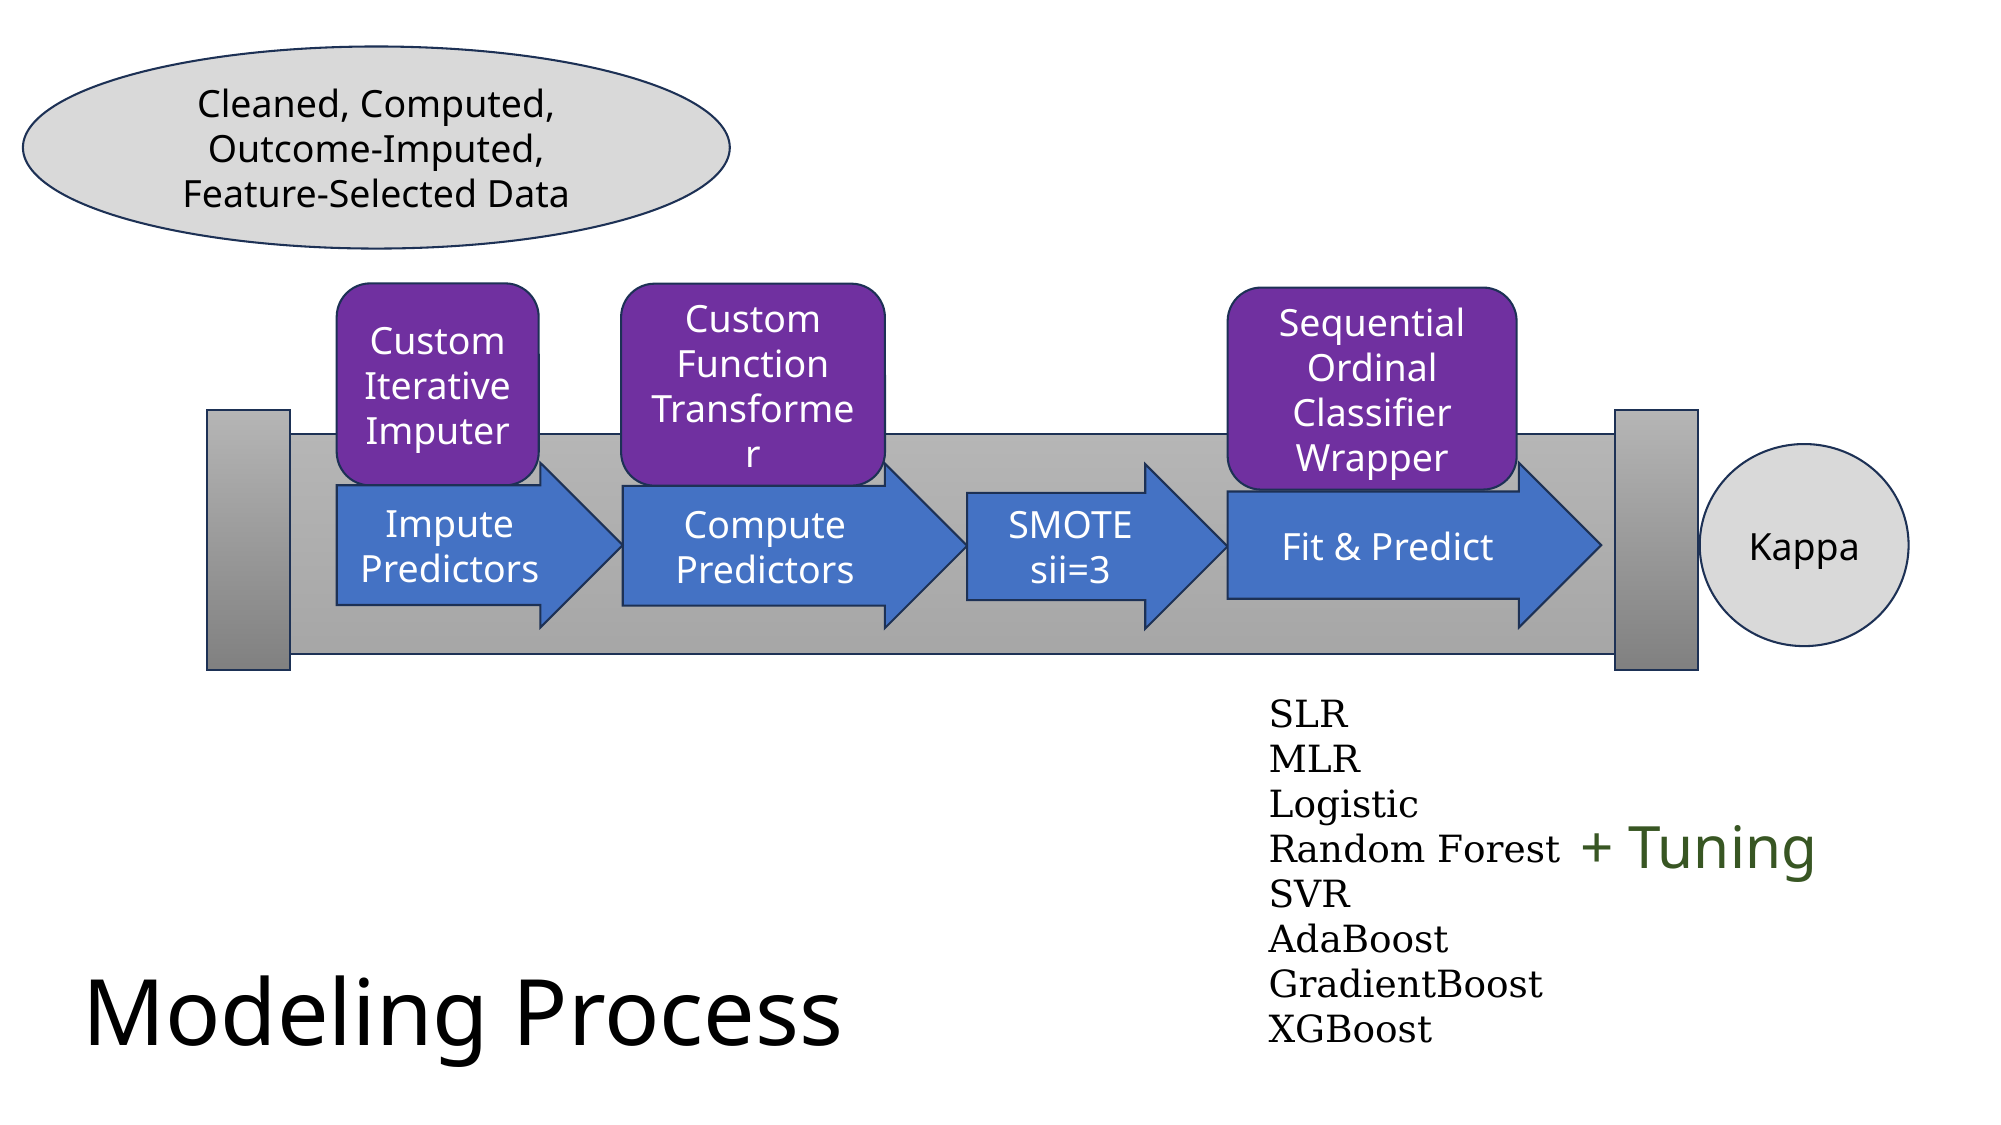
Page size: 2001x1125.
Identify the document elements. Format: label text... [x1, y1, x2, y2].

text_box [206, 409, 1699, 671]
text_box Custom Function Transformer [620, 282, 887, 409]
text_box Sequential Ordinal Classifier Wrapper [1226, 286, 1518, 409]
text_box Kappa [1699, 443, 1910, 648]
text_box SLR MLR Logistic Random Forest SVR AdaBoost GradientBoost XGBoost [1253, 682, 1576, 1058]
text_box + Tuning [1565, 802, 1832, 888]
text_box Custom Iterative Imputer [335, 282, 540, 409]
text_box Modeling Process [67, 907, 1793, 1125]
text_box Cleaned, Computed, Outcome-Imputed, Feature-Selected Data [21, 45, 731, 250]
